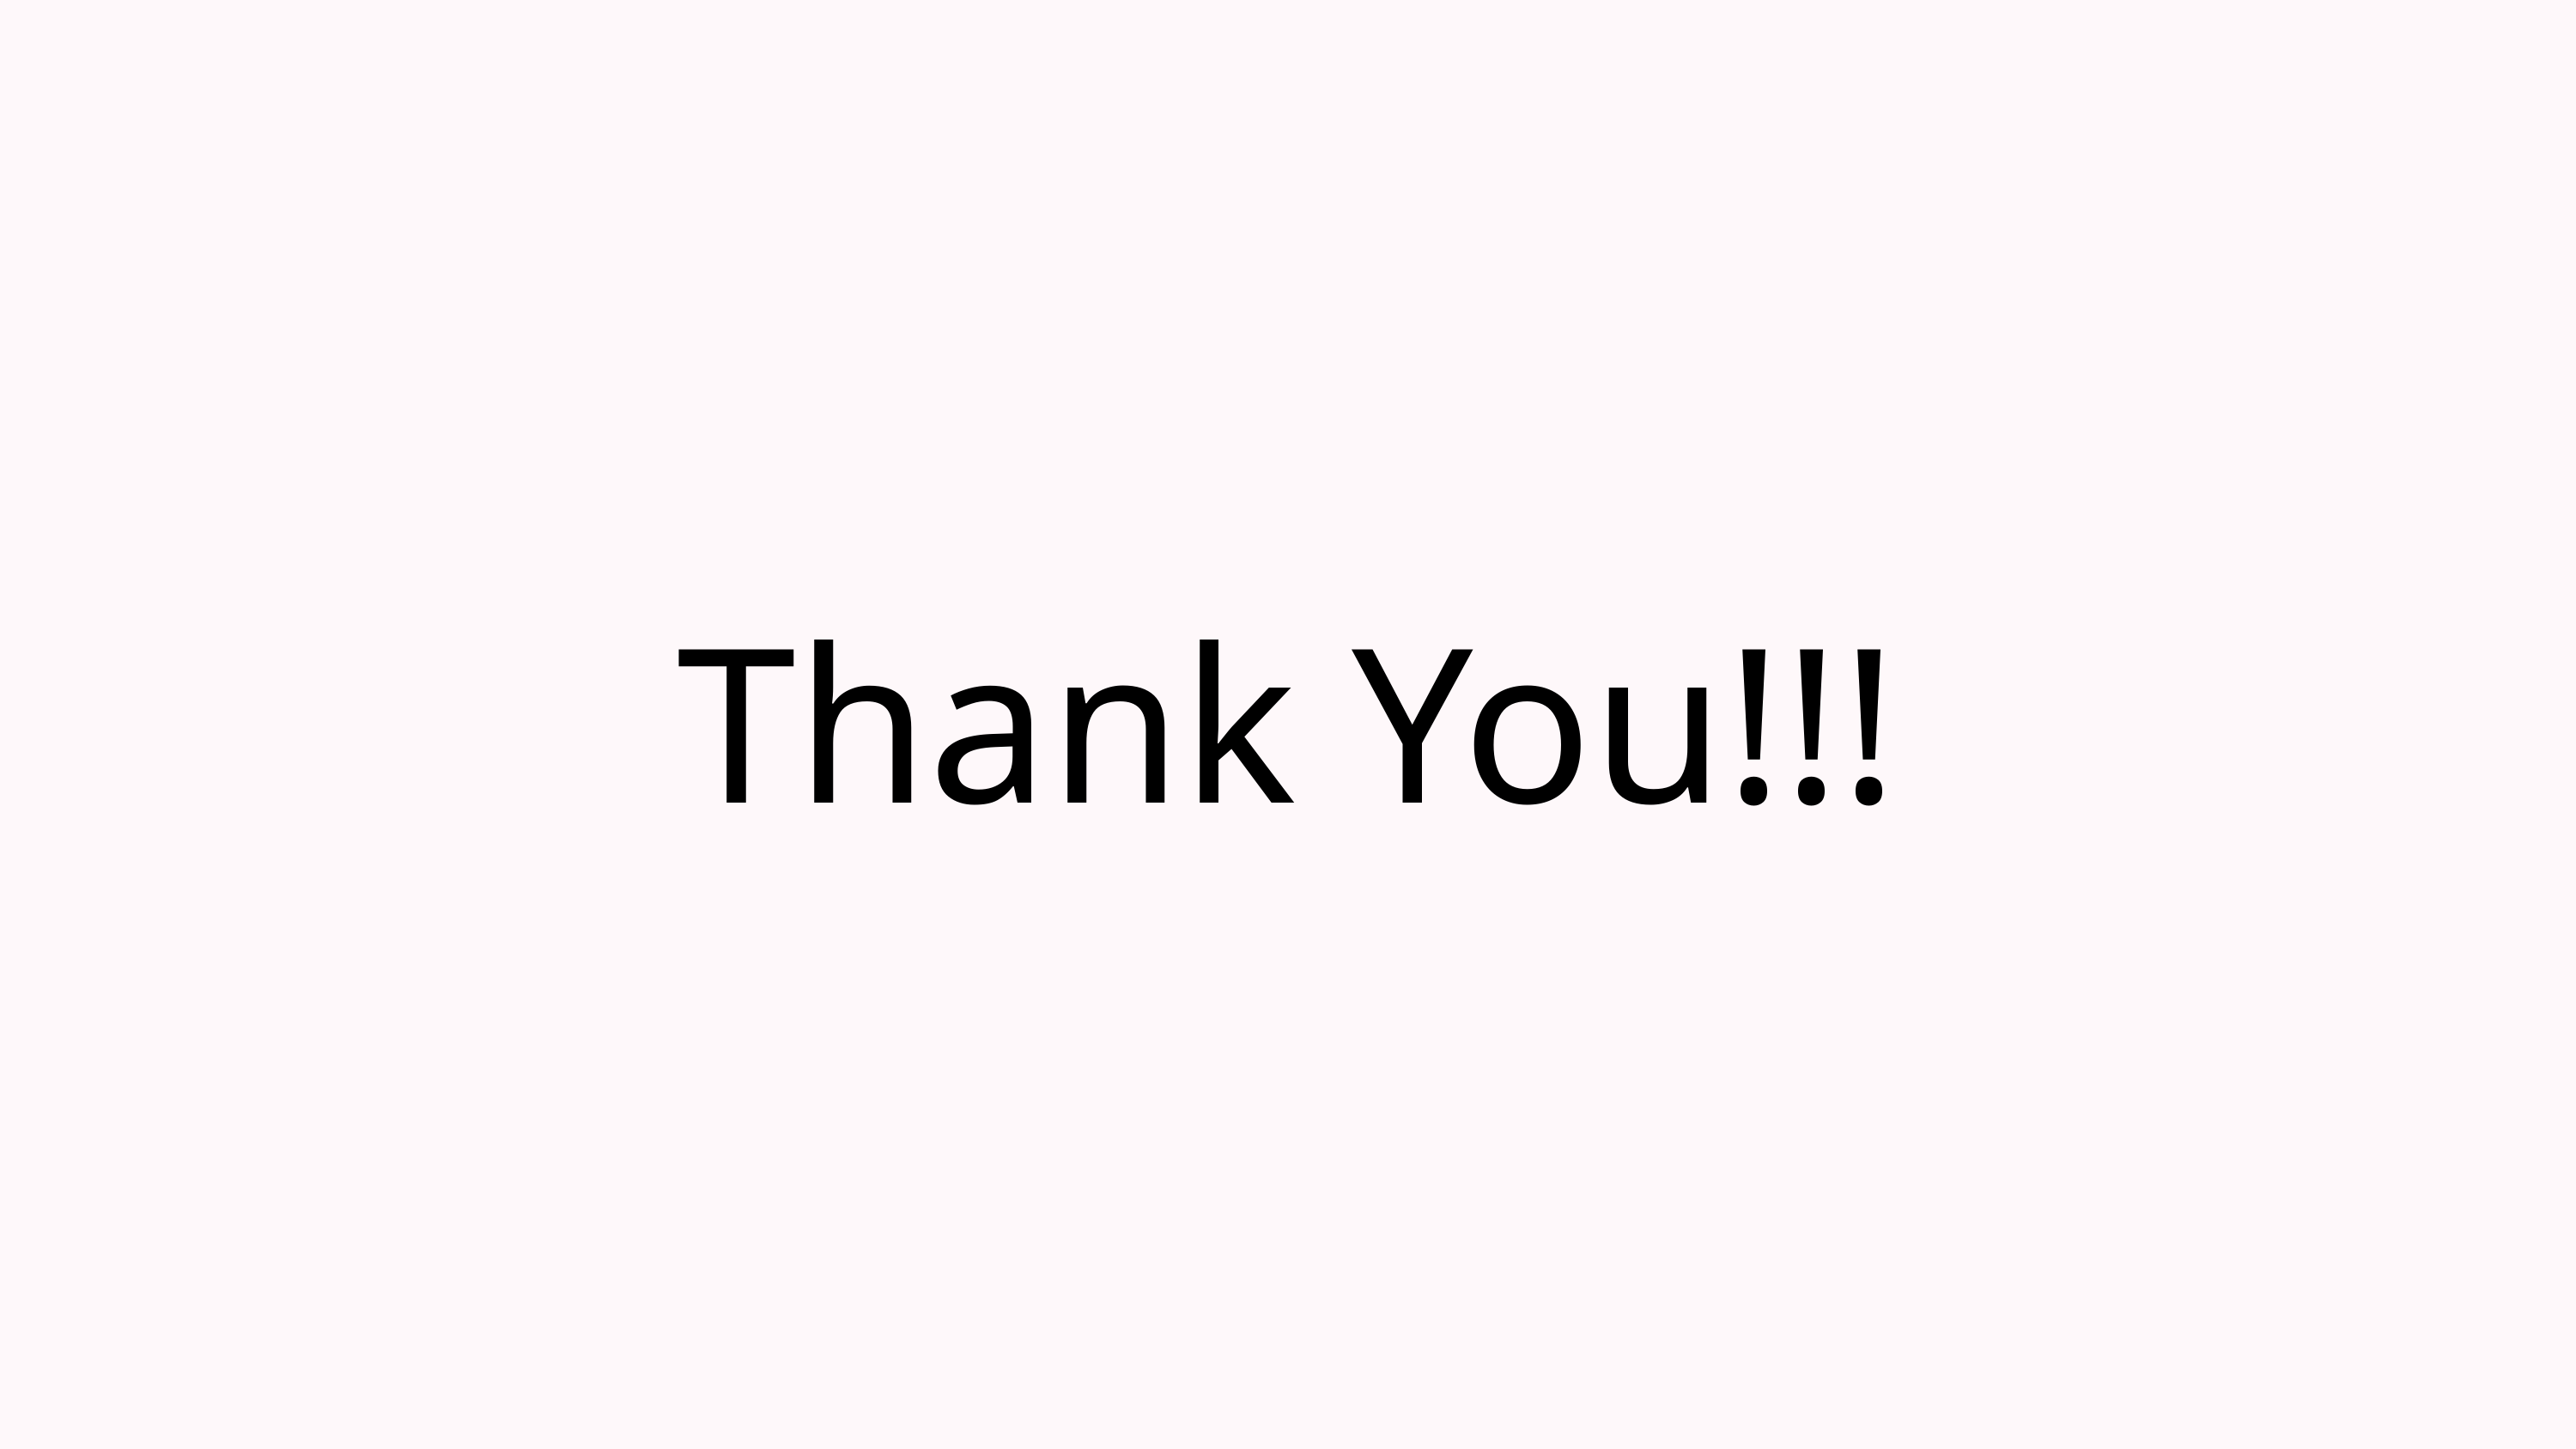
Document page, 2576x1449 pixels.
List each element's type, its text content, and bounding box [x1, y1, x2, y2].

text_box Thank You!!! [548, 575, 2028, 873]
